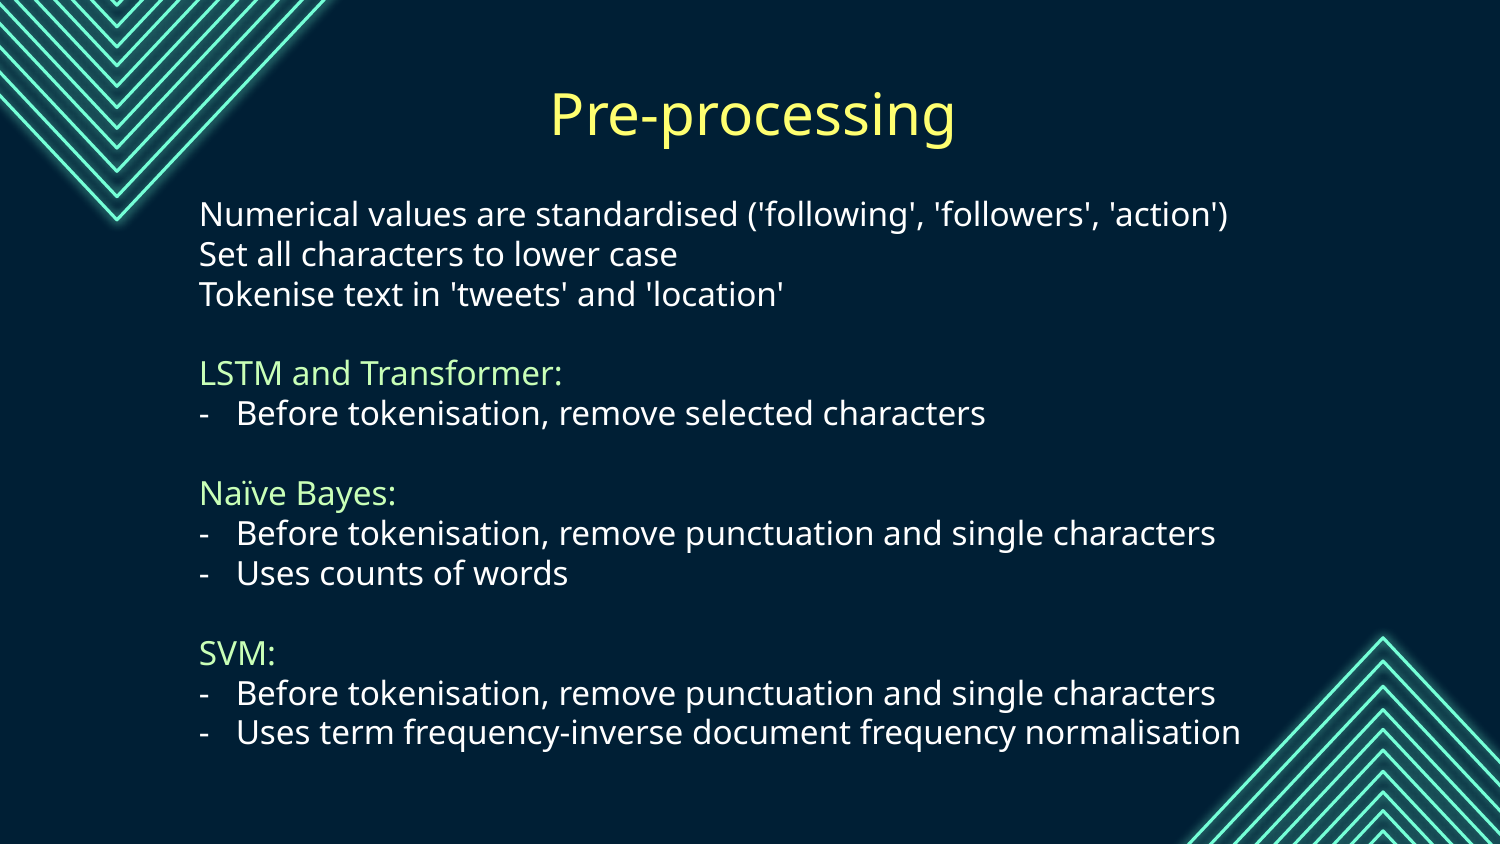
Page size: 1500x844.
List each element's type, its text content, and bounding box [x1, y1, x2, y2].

title Pre-processing [116, 88, 1390, 137]
title Numerical values are standardised ('following', 'followers', 'action') Set all characters to lower case Tokenise text in 'tweets' and 'location' LSTM and Transformer: - Before tokenisation, remove selected characters Naïve Bayes: - Before tokenisation, remove punctuation and single characters - Uses counts of words SVM: - Before tokenisation, remove punctuation and single characters - Uses term frequency-inverse document frequency normalisation [184, 147, 1384, 797]
